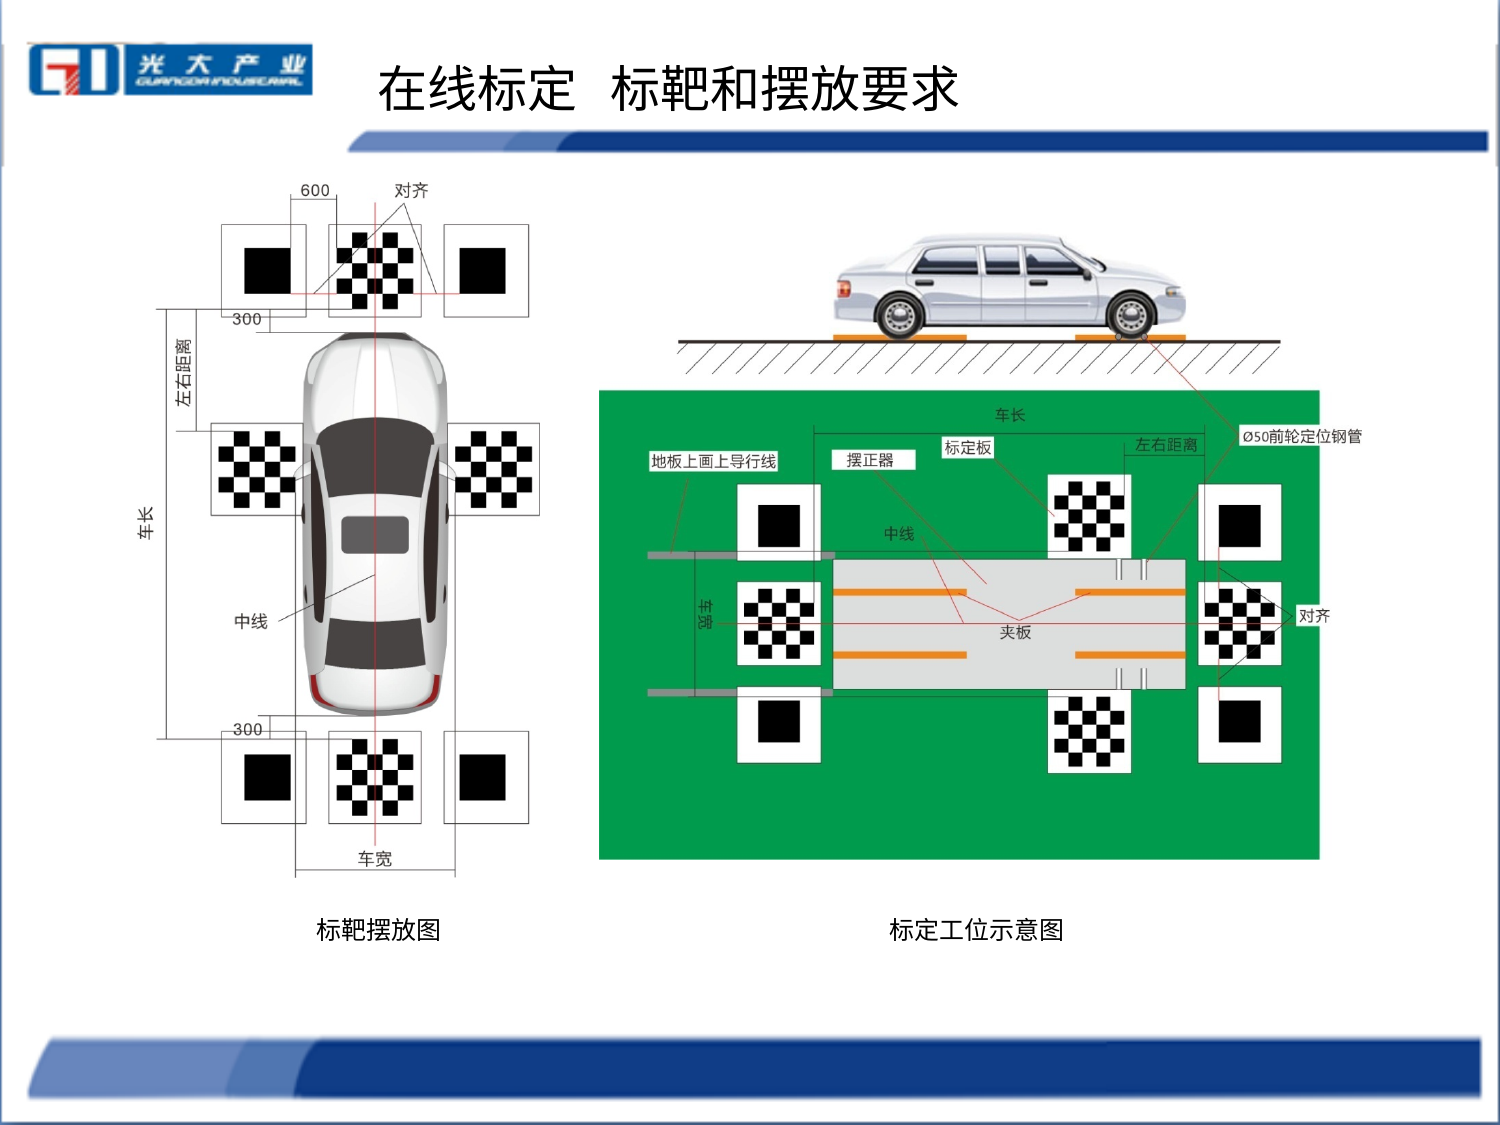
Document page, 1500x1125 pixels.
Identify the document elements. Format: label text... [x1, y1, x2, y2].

text_box 标定工位示意图 [874, 907, 1142, 953]
text_box 在线标定 标靶和摆放要求 [362, 49, 1093, 125]
picture [0, 0, 1500, 1125]
text_box 标靶摆放图 [301, 907, 507, 953]
